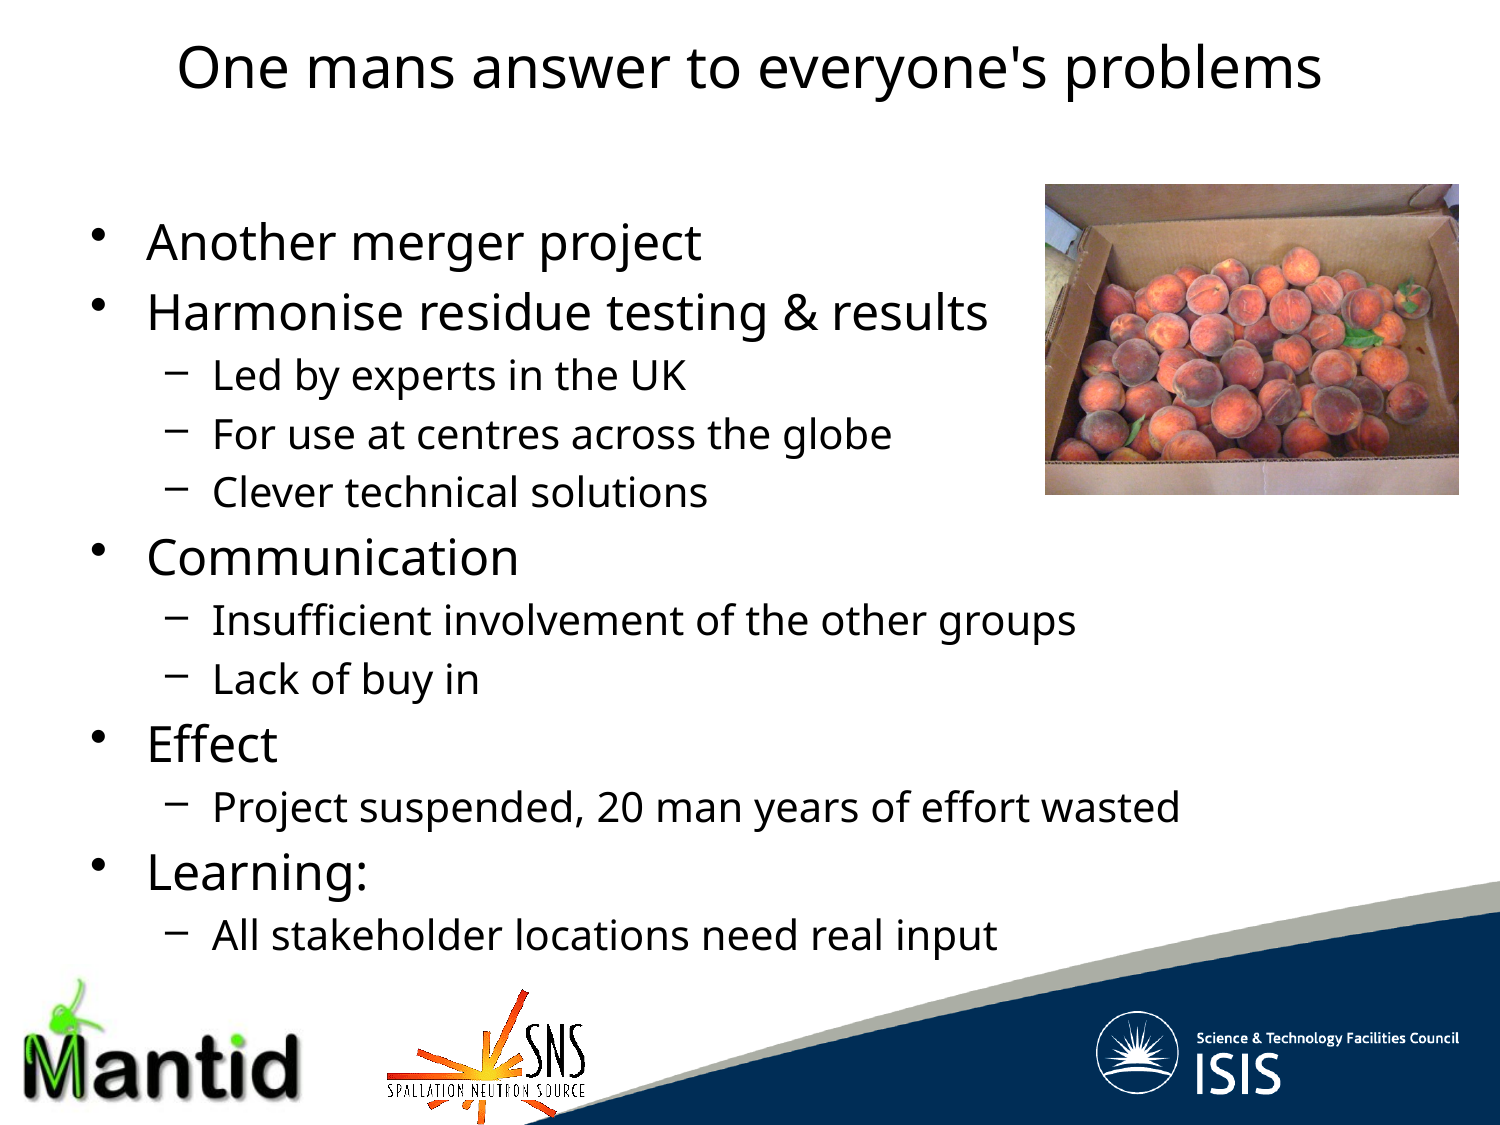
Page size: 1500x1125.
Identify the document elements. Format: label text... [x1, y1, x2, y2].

picture [1045, 184, 1459, 495]
picture [0, 879, 1500, 1125]
list Another merger project Harmonise residue testing & results Led by experts in the UK For use at centres across the globe Clever technical solutions Communication Insufficient involvement of the other groups Lack of buy in Effect Project suspended, 20 man years of effort wasted Learning: All stakeholder locations need real input [74, 203, 1426, 894]
title One mans answer to everyone's problems [74, 0, 1426, 160]
